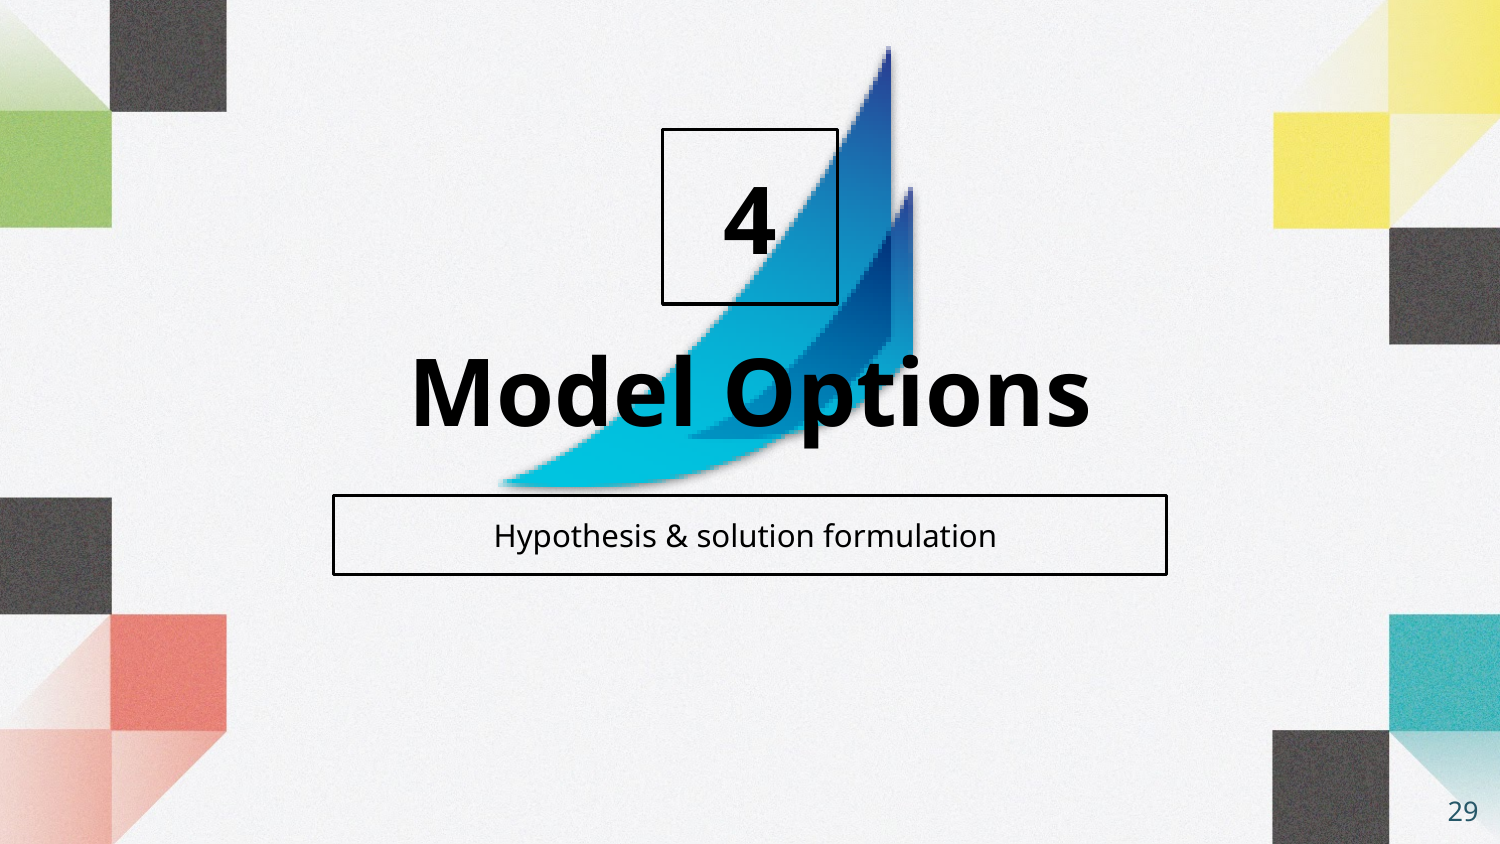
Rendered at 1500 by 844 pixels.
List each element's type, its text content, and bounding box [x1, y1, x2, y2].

slide_number ‹#› [1403, 779, 1494, 844]
title Model Options [118, 319, 462, 458]
picture [0, 0, 1500, 844]
title Model Options [958, 319, 1382, 458]
subtitle Hypothesis & solution formulation [332, 494, 1168, 576]
